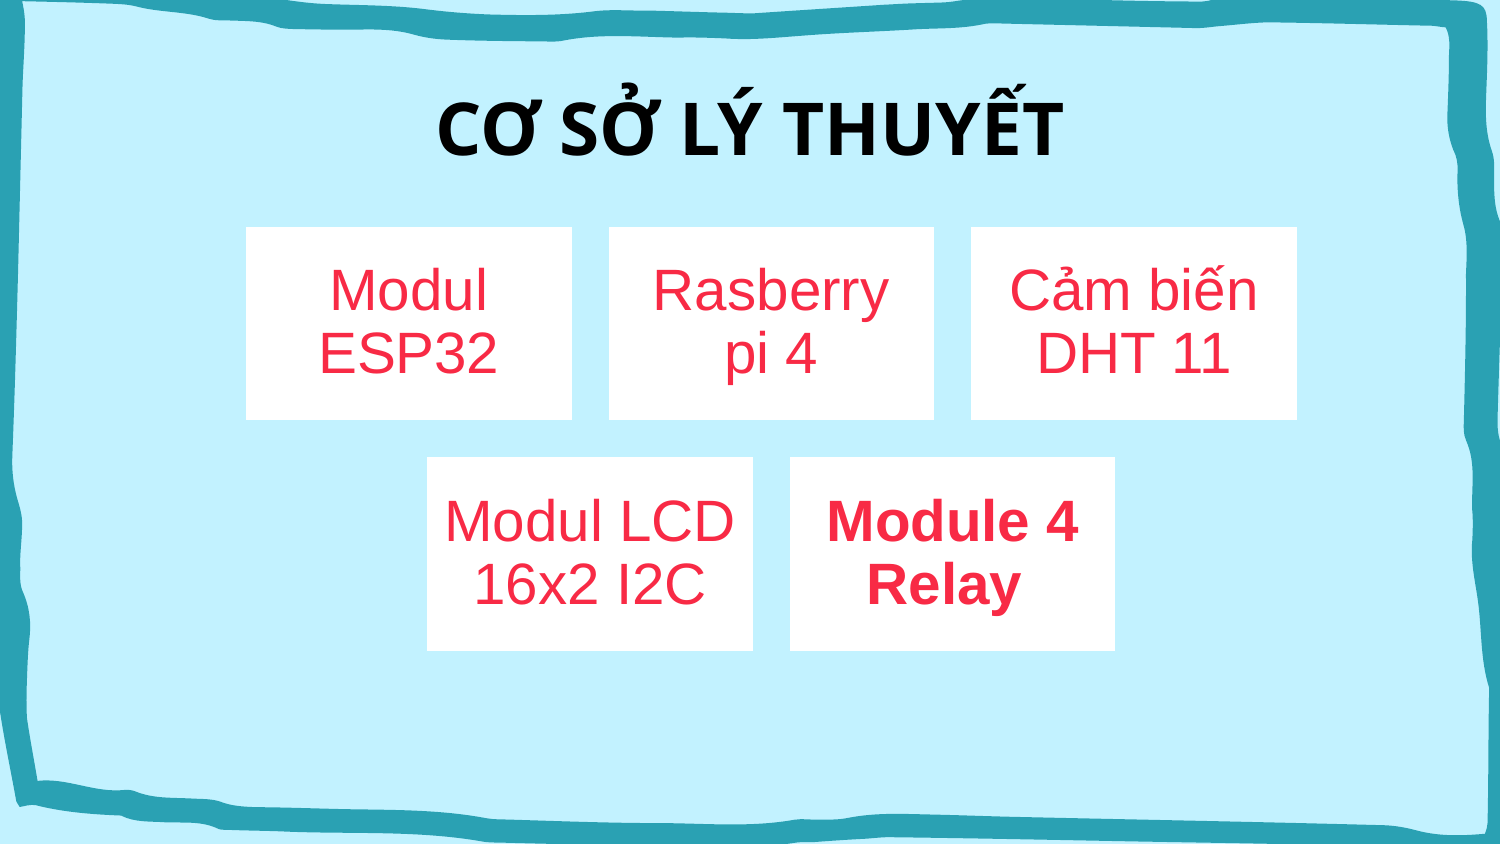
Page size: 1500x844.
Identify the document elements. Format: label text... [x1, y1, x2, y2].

title CƠ SỞ LÝ THUYẾT [321, 79, 1179, 174]
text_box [243, 198, 1300, 680]
